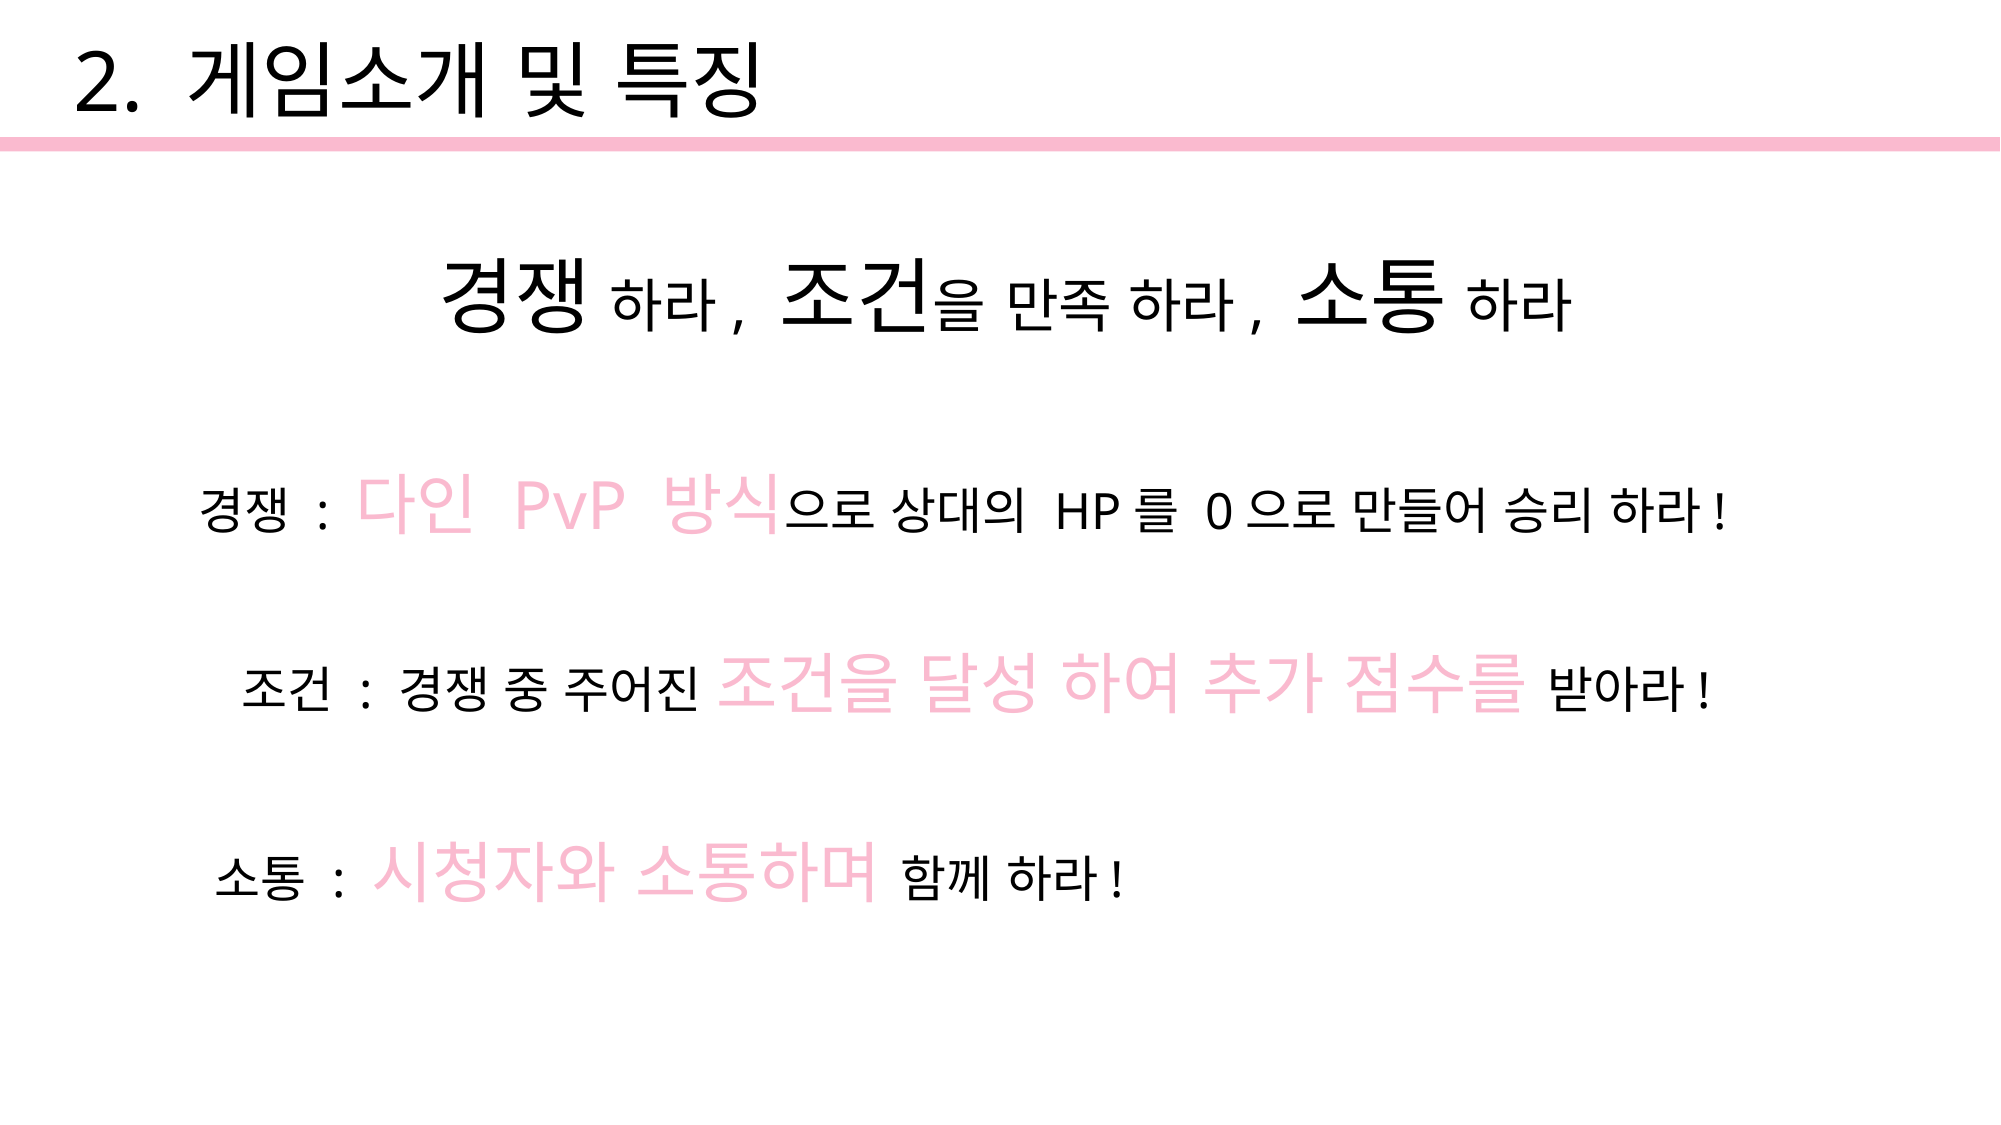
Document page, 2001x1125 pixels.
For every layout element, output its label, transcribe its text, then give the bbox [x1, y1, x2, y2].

text_box 2. 게임소개 및 특징 [59, 21, 783, 136]
text_box 경쟁 하라, 조건을 만족 하라, 소통 하라 [423, 236, 1588, 352]
text_box 조건 : 경쟁 중 주어진 조건을 달성 하여 추가 점수를 받아라! [226, 634, 1727, 730]
text_box [0, 137, 2000, 152]
text_box 경쟁 : 다인 PvP 방식으로 상대의 HP를 0으로 만들어 승리 하라! [183, 455, 1743, 551]
text_box 소통 : 시청자와 소통하며 함께 하라! [199, 823, 1139, 919]
